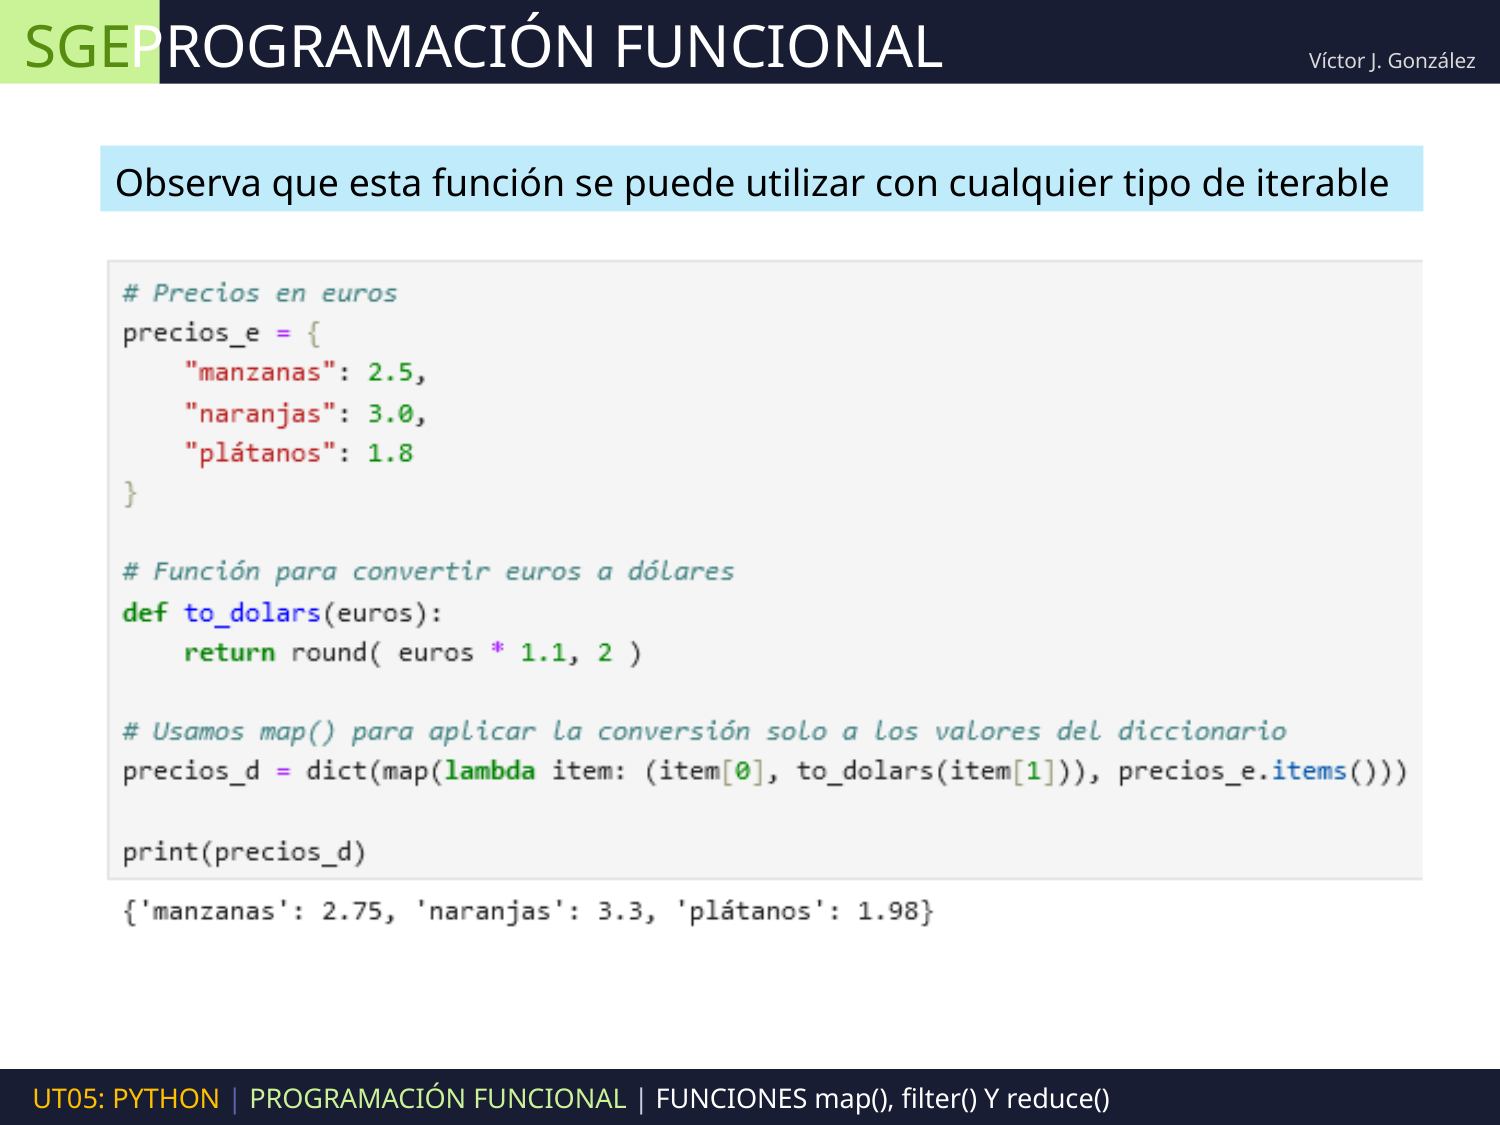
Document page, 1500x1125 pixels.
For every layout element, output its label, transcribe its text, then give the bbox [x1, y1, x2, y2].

text_box [0, 0, 161, 86]
text_box [0, 1067, 1500, 1125]
text_box UT05: PYTHON | PROGRAMACIÓN FUNCIONAL | FUNCIONES map(), filter() Y reduce() [17, 1073, 1500, 1122]
picture [99, 254, 1423, 942]
text_box Observa que esta función se puede utilizar con cualquier tipo de iterable [100, 145, 1424, 212]
text_box Víctor J. González [1294, 40, 1491, 80]
text_box PROGRAMACIÓN FUNCIONAL [147, 1, 960, 86]
text_box SGE [10, 1, 147, 86]
text_box [161, 0, 1500, 86]
